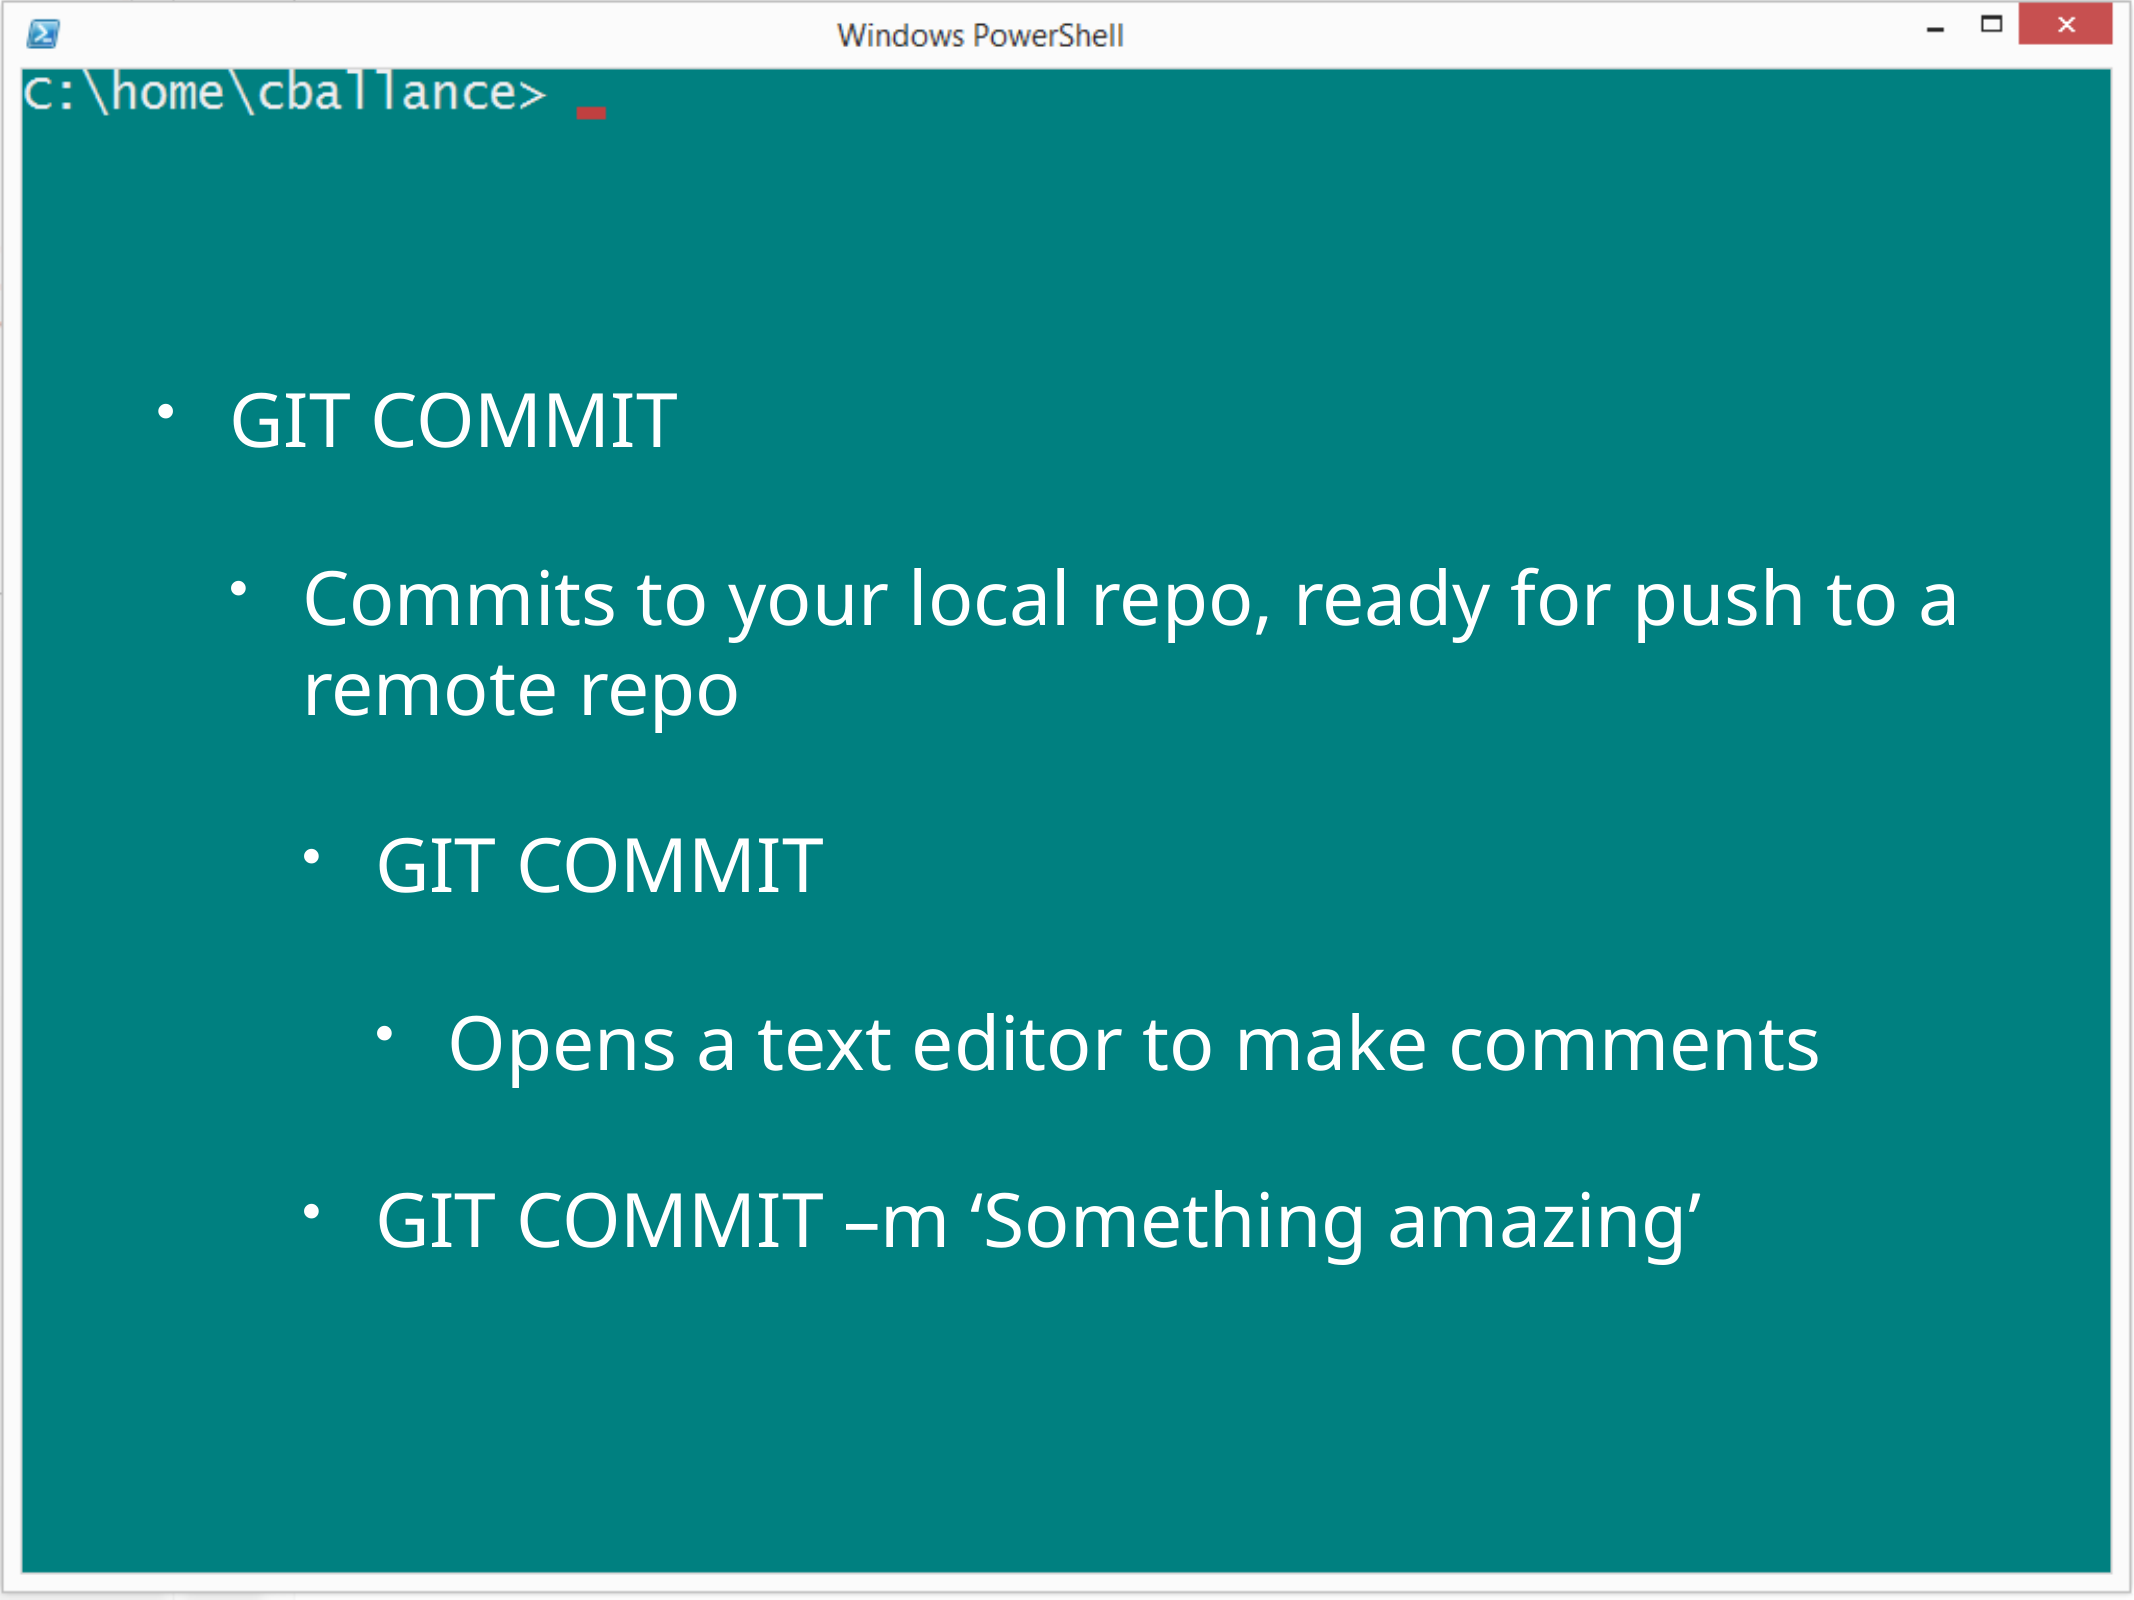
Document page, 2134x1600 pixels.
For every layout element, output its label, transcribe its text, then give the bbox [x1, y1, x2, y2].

picture [0, 0, 2134, 1600]
list GIT COMMIT Commits to your local repo, ready for push to a remote repo GIT COMMIT Opens a text editor to make comments GIT COMMIT –m ‘Something amazing’ [155, 143, 1978, 1493]
